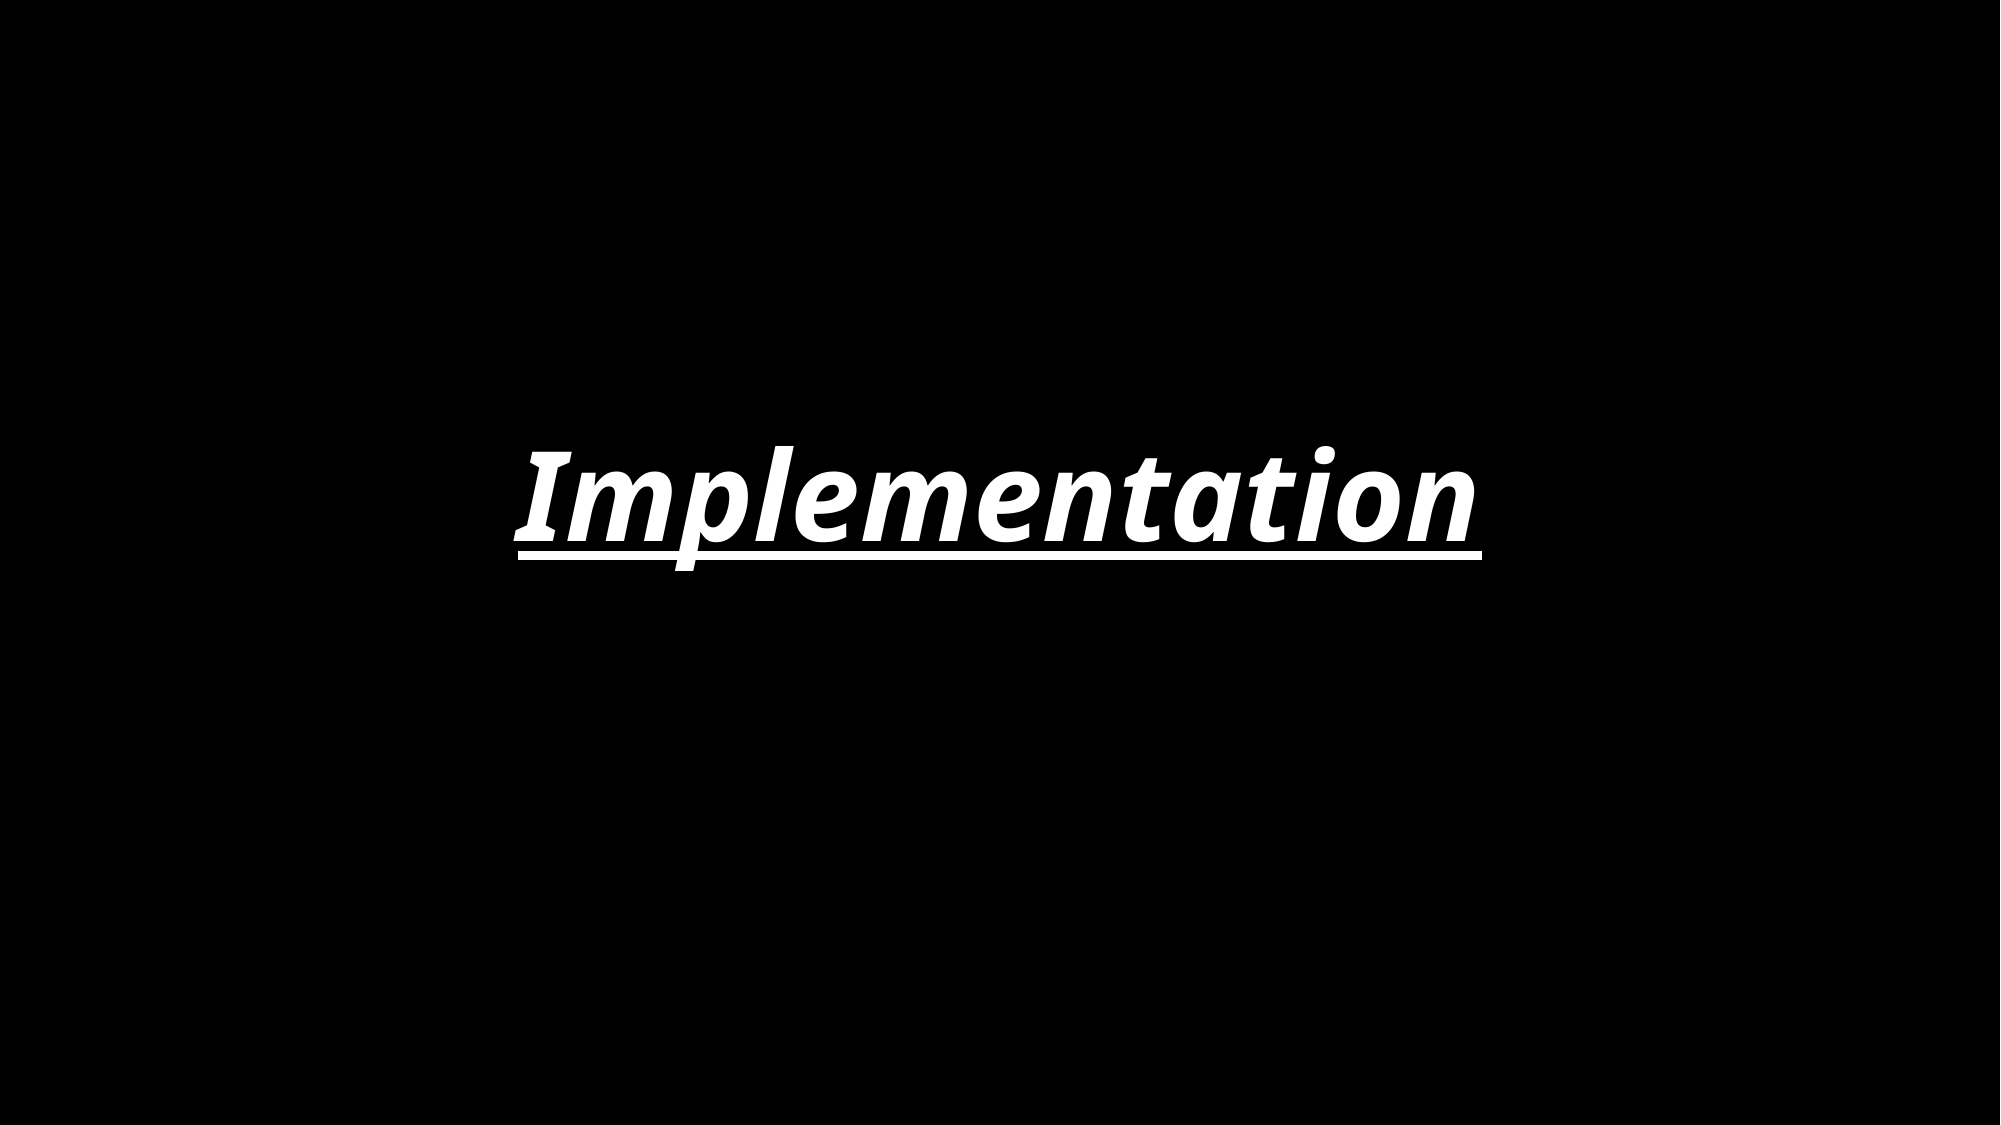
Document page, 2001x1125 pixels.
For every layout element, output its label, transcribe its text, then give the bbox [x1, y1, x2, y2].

title Implementation [249, 184, 1750, 576]
